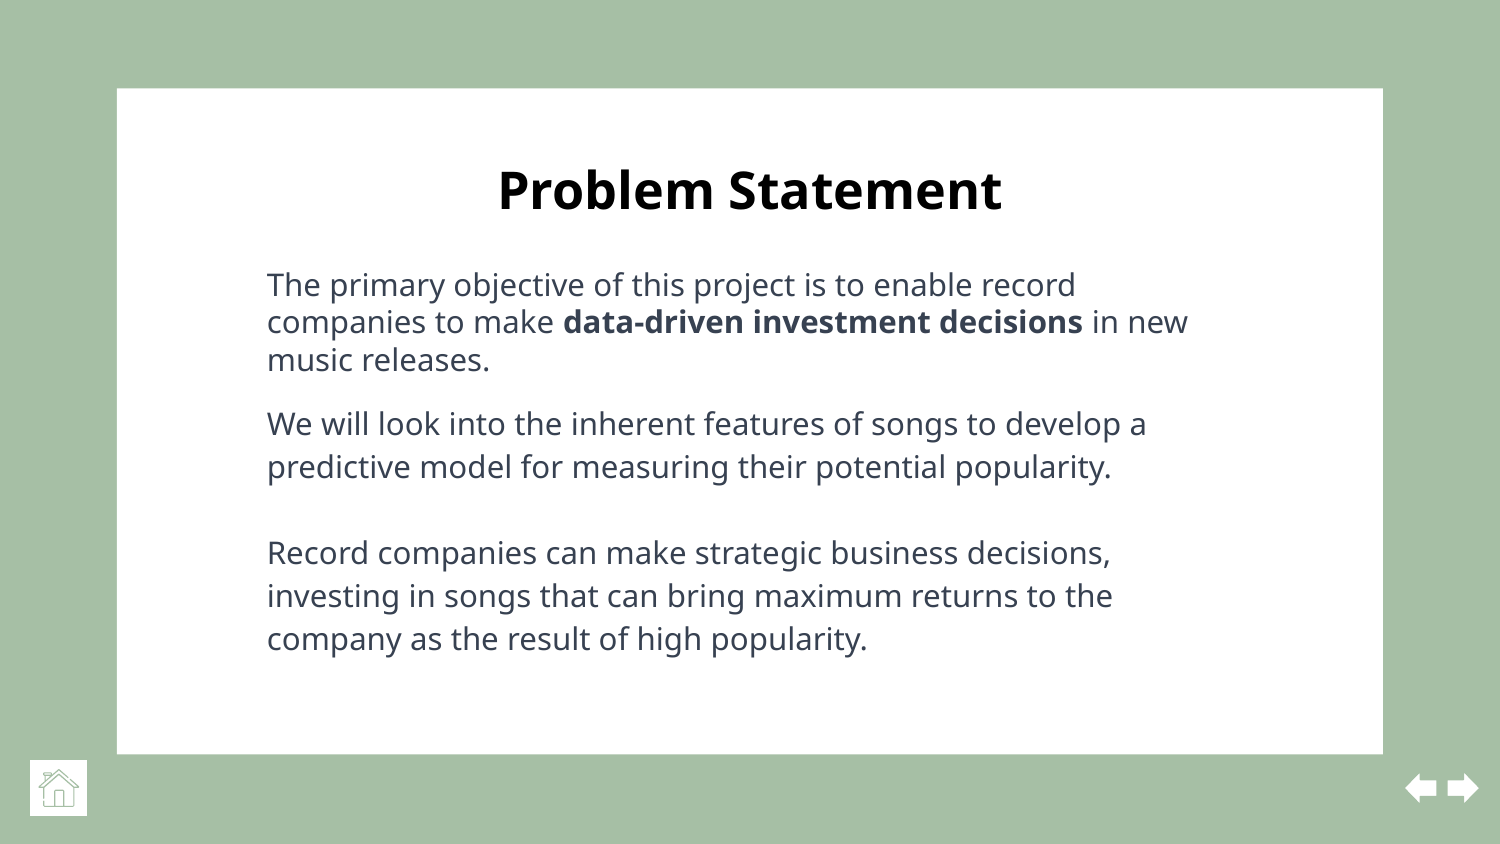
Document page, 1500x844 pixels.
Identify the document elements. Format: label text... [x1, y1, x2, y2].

text_box [29, 758, 88, 818]
title Problem Statement [116, 142, 1383, 233]
list The primary objective of this project is to enable record companies to make data-driven investment decisions in new music releases. We will look into the inherent features of songs to develop a predictive model for measuring their potential popularity. Record companies can make strategic business decisions, investing in songs that can bring maximum returns to the company as the result of high popularity. [251, 250, 1249, 607]
text_box [1403, 771, 1438, 806]
text_box [38, 769, 80, 807]
text_box [1446, 770, 1481, 806]
